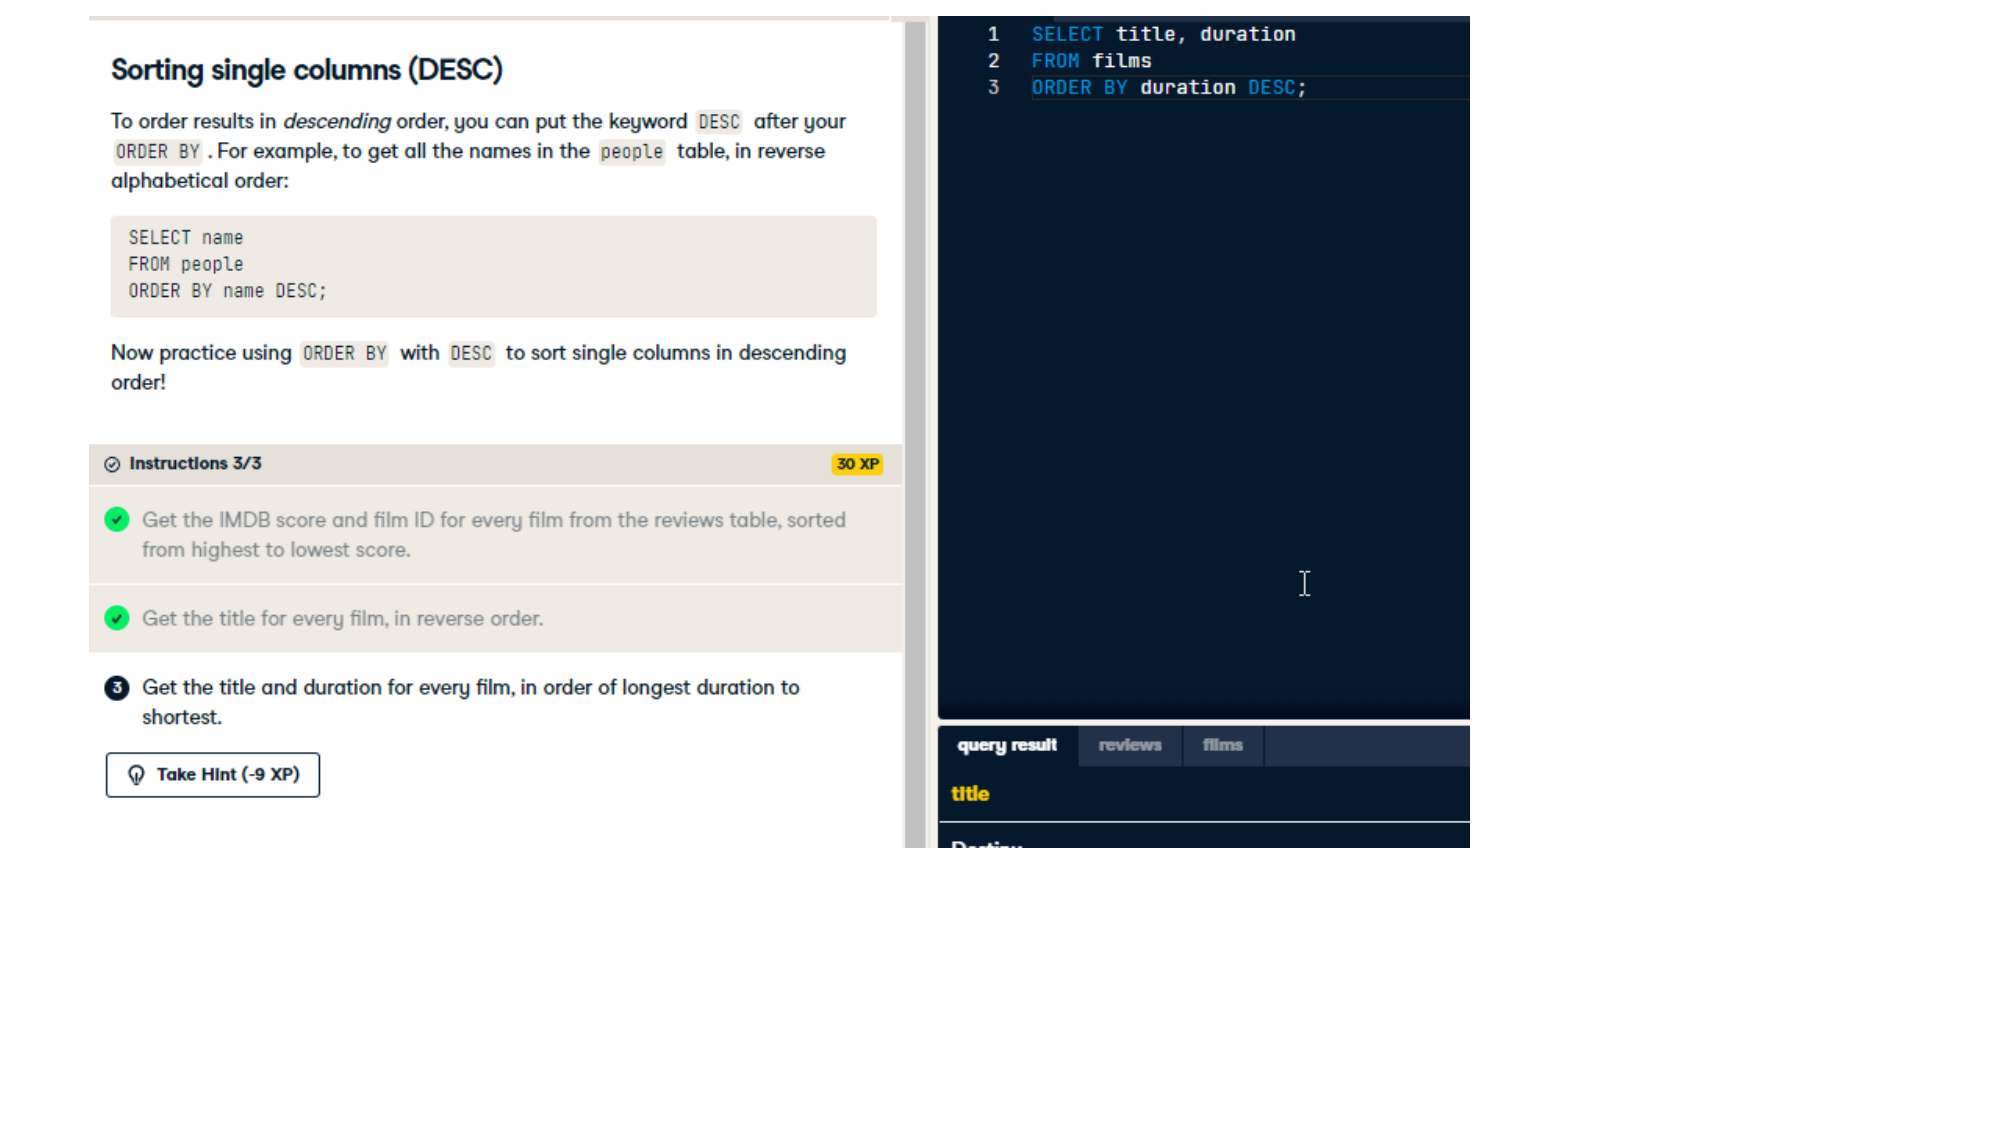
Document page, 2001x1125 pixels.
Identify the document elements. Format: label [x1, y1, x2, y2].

picture [89, 16, 1470, 848]
